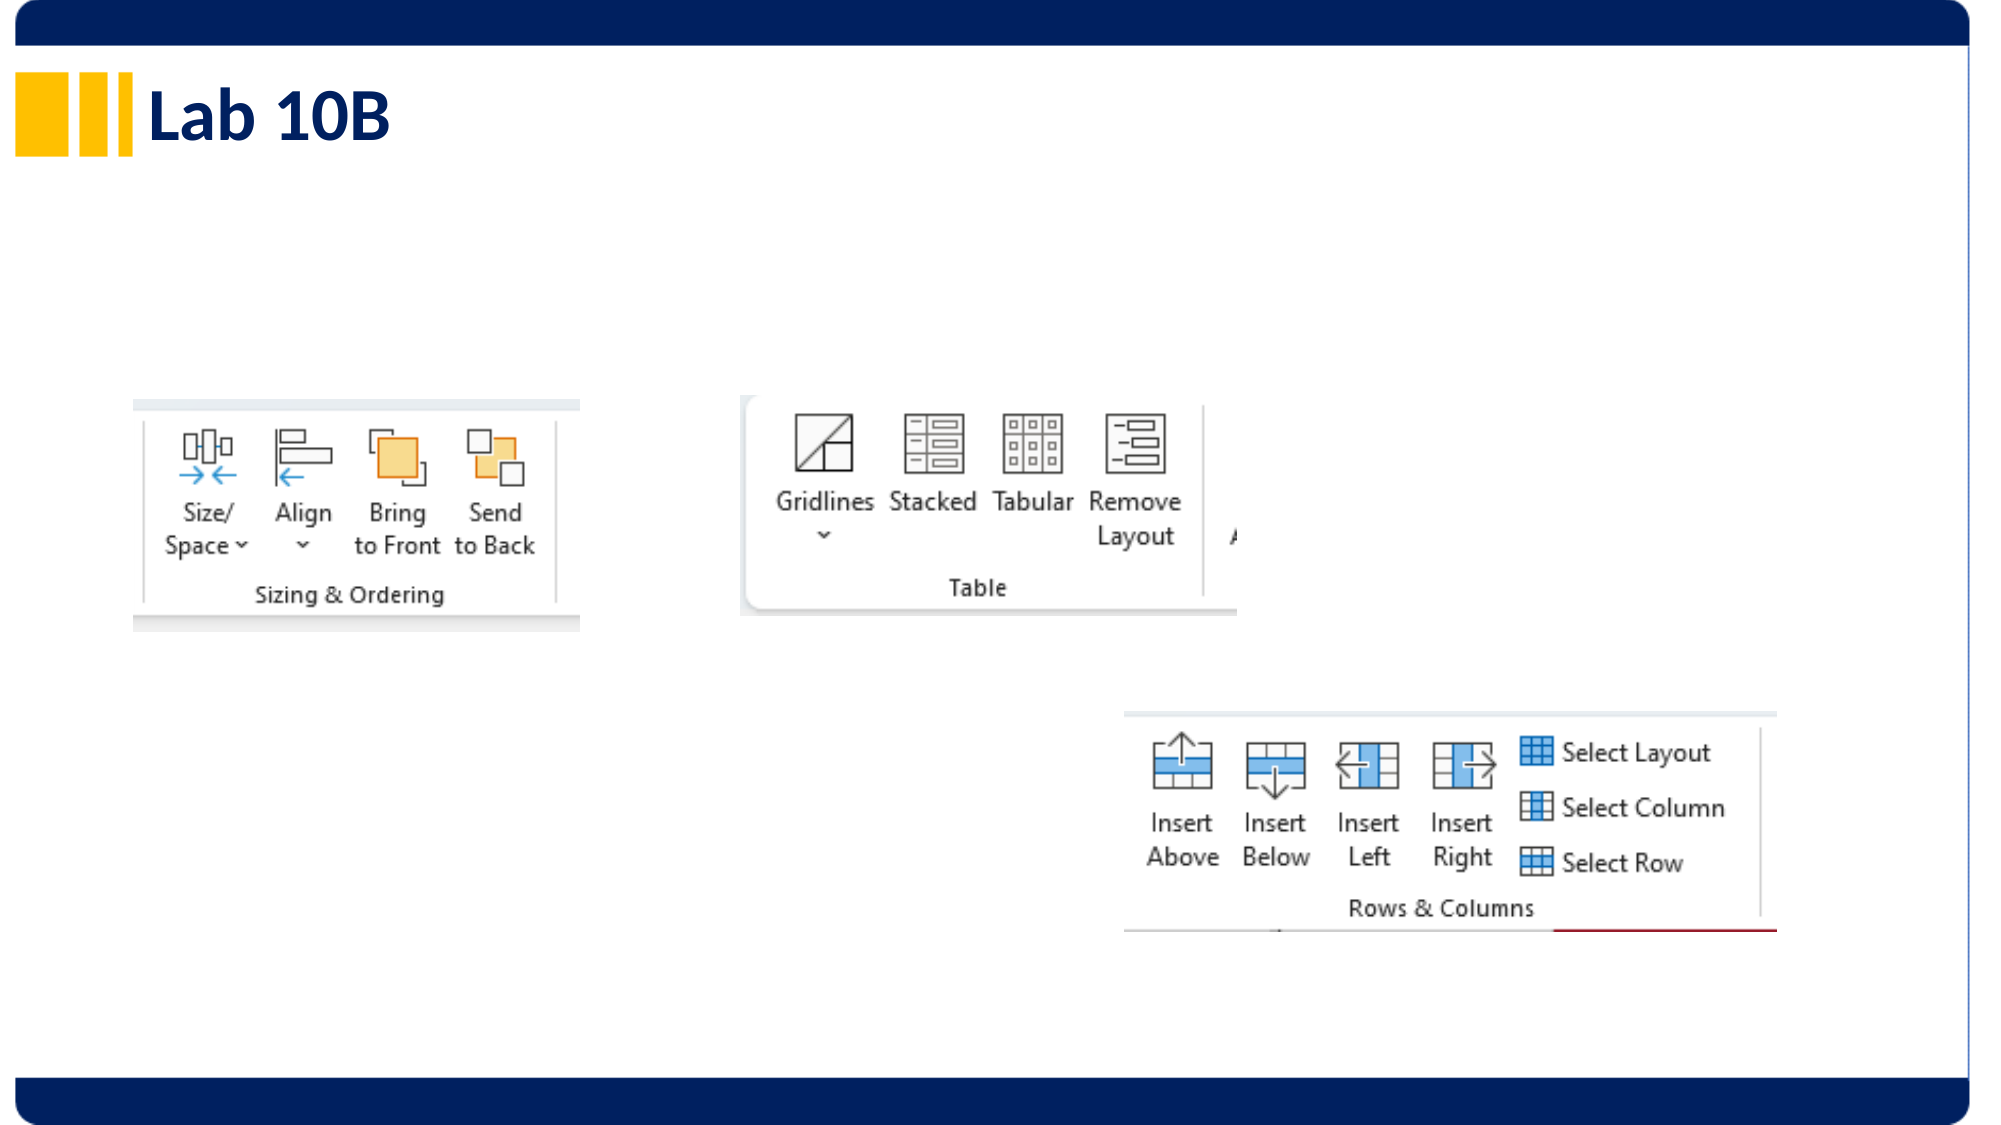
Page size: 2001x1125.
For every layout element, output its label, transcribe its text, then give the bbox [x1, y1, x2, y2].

picture [0, 0, 2001, 1125]
text_box Lab 10B [133, 60, 458, 172]
